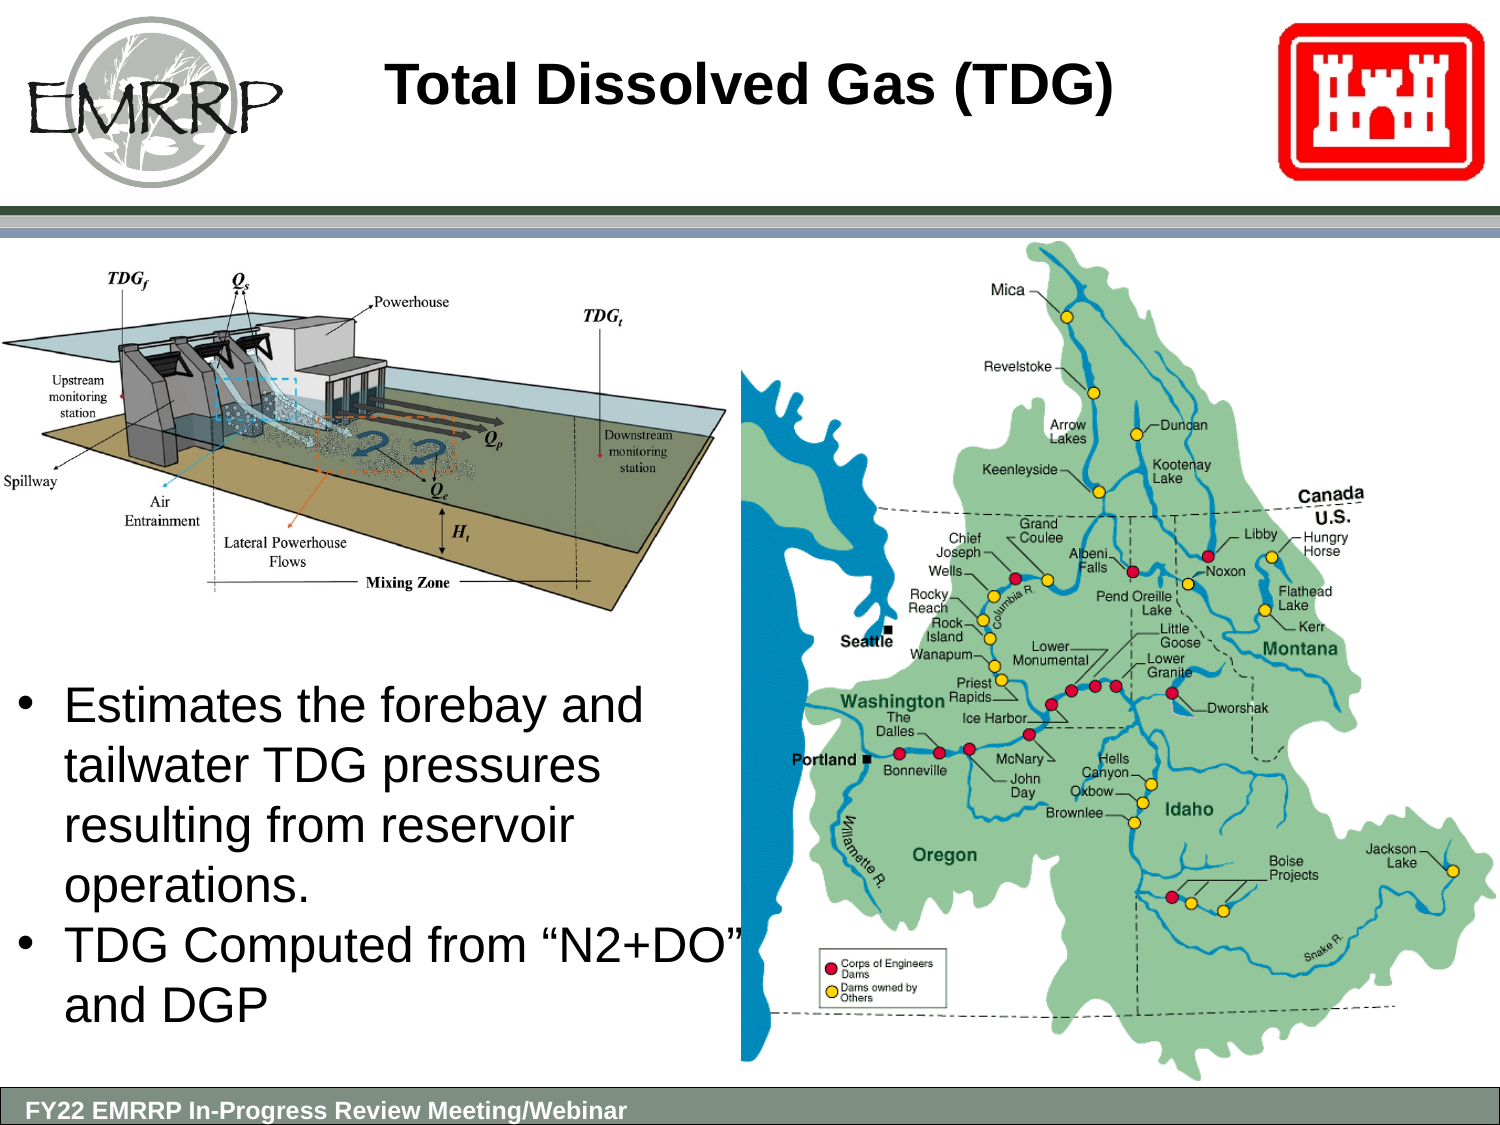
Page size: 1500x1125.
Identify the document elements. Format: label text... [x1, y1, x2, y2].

picture [0, 270, 729, 613]
picture [740, 241, 1496, 1082]
picture [740, 423, 853, 550]
text_box Estimates the forebay and tailwater TDG pressures resulting from reservoir operations. TDG Computed from “N2+DO” and DGP [2, 664, 735, 1040]
title Total Dissolved Gas (TDG) [0, 4, 1500, 239]
